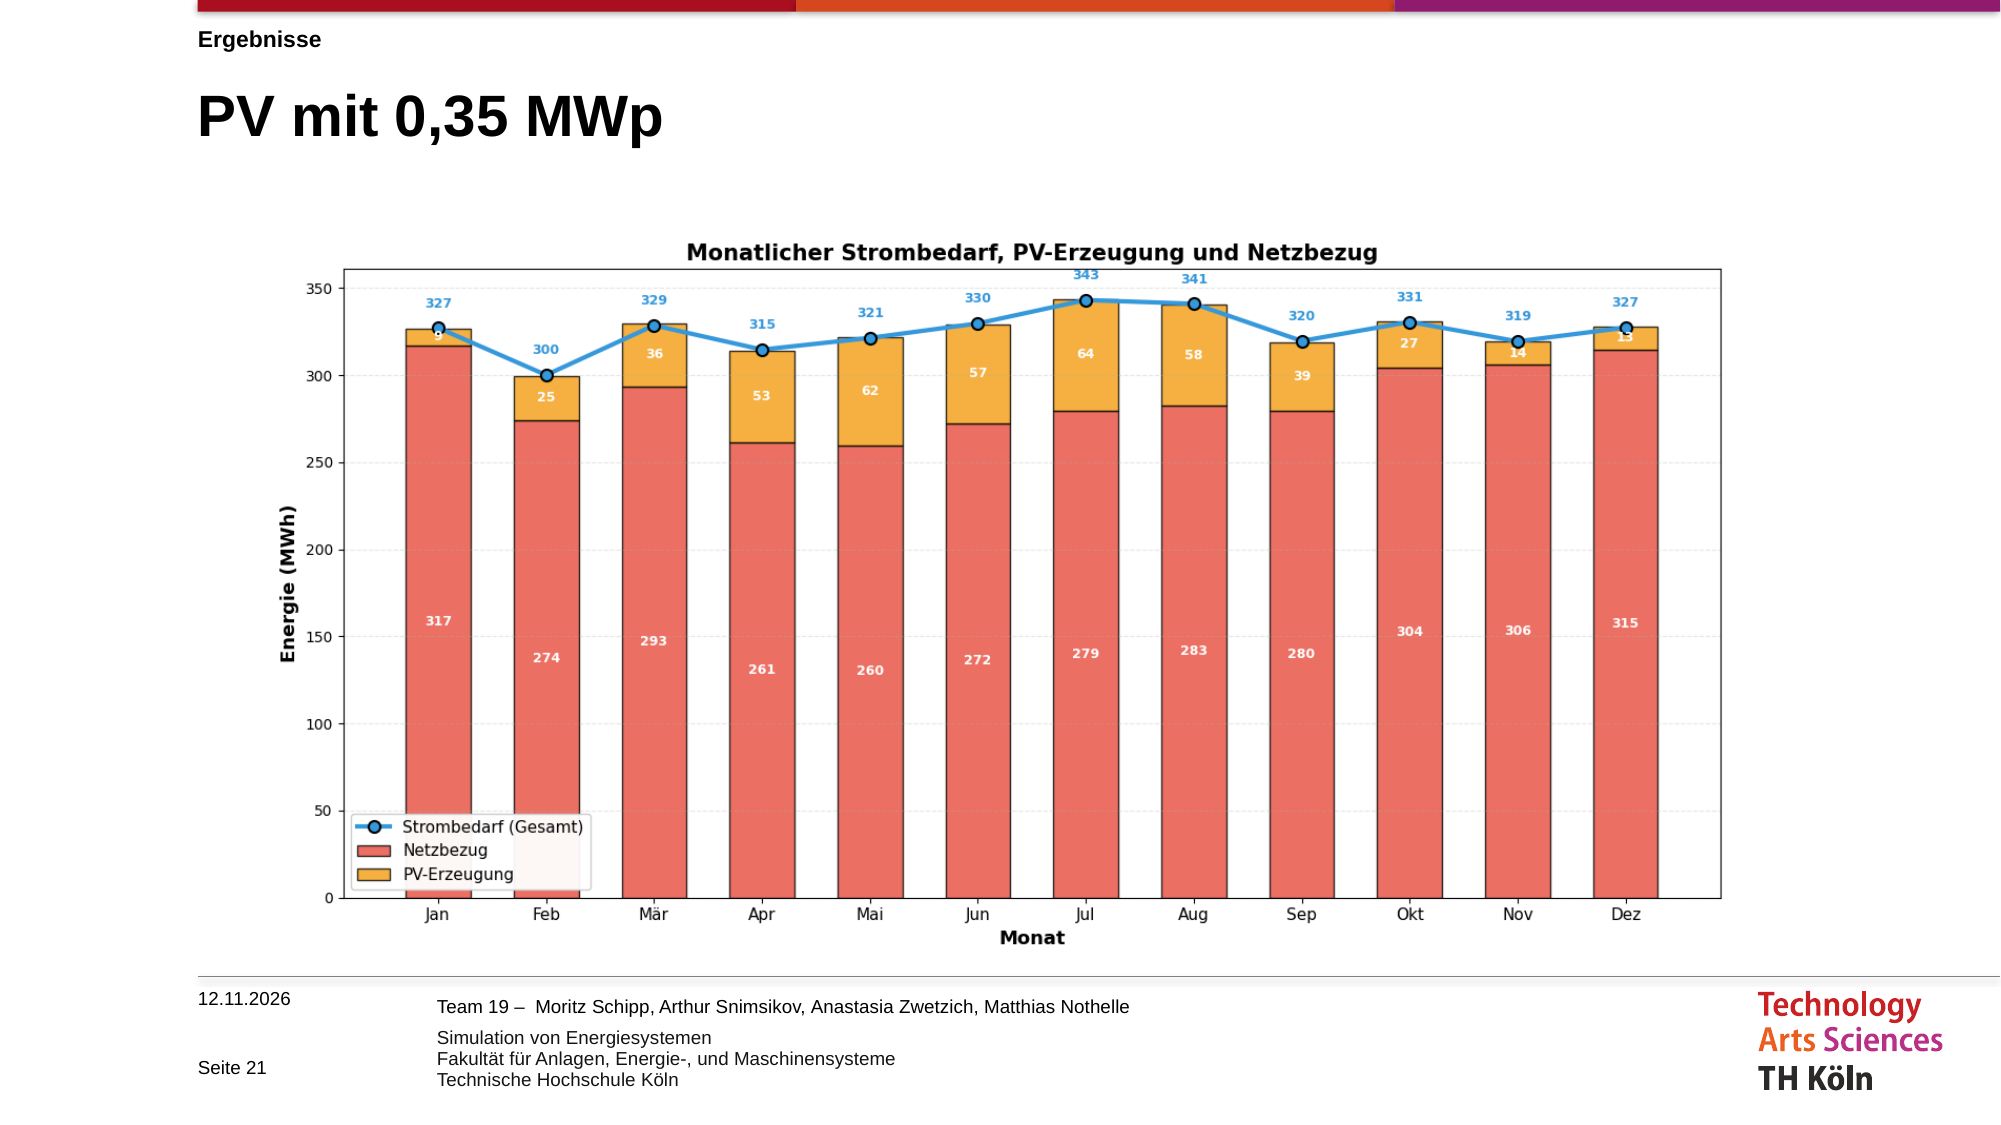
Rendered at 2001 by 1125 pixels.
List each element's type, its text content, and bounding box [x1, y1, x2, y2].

title PV mit 0,35 MWp [197, 85, 1970, 233]
slide_number Seite 21 [197, 1043, 411, 1079]
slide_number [197, 986, 411, 1016]
picture [270, 232, 1730, 959]
list Ergebnisse [197, 24, 1968, 60]
